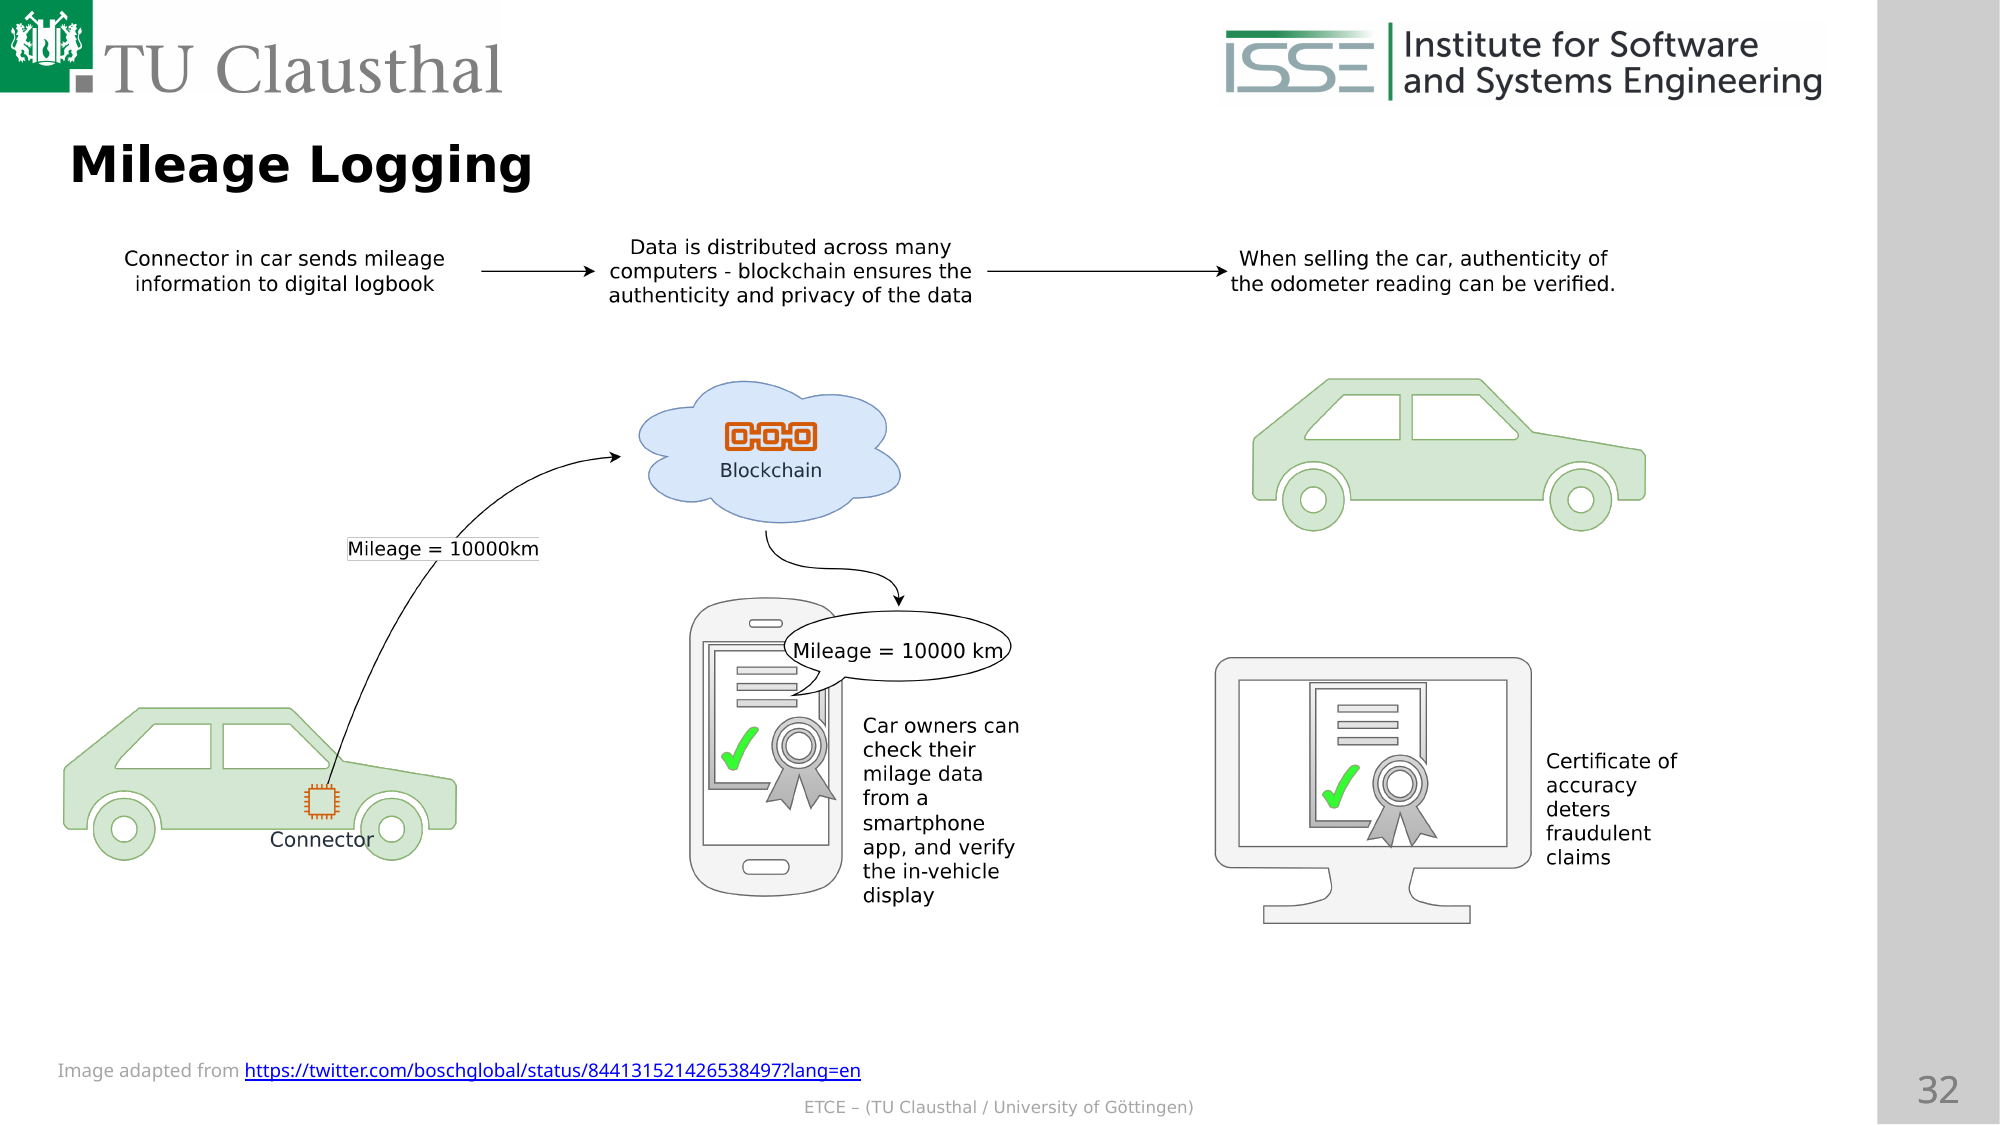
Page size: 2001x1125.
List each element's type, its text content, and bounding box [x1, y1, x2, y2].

text_box Image adapted from https://twitter.com/boschglobal/status/844131521426538497?lang=en [43, 1051, 1233, 1092]
text_box Mileage Logging [55, 125, 1819, 208]
picture [63, 235, 1709, 925]
picture [1218, 22, 1827, 107]
picture [0, 0, 502, 93]
